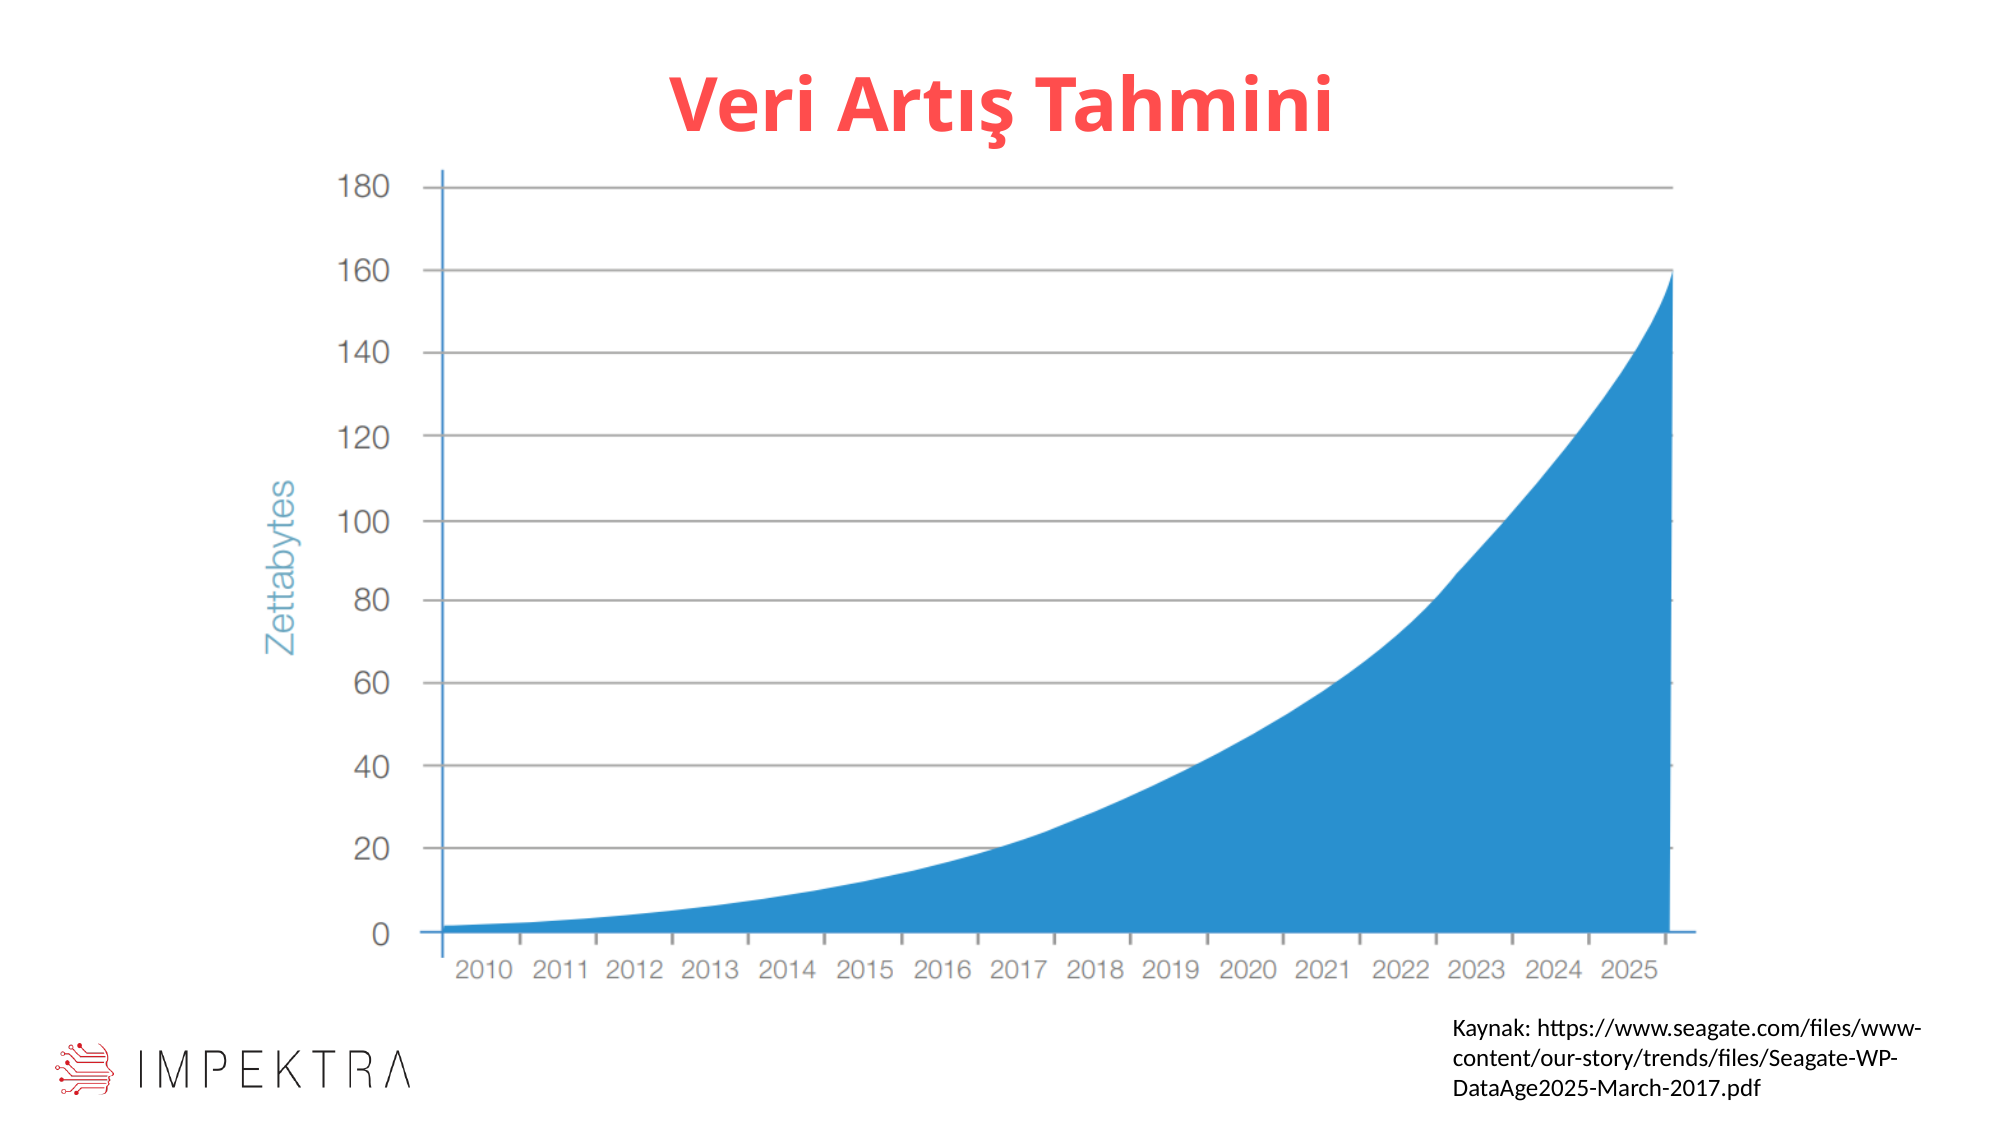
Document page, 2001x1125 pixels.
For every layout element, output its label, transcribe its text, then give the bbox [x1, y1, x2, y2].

picture [55, 1043, 410, 1095]
title Veri Artış Tahmini [252, 38, 1753, 156]
picture [252, 155, 1734, 1018]
text_box Kaynak: https://www.seagate.com/files/www-content/our-story/trends/files/Seagate-WP-DataAge2025-March-2017.pdf [1438, 1004, 1966, 1109]
